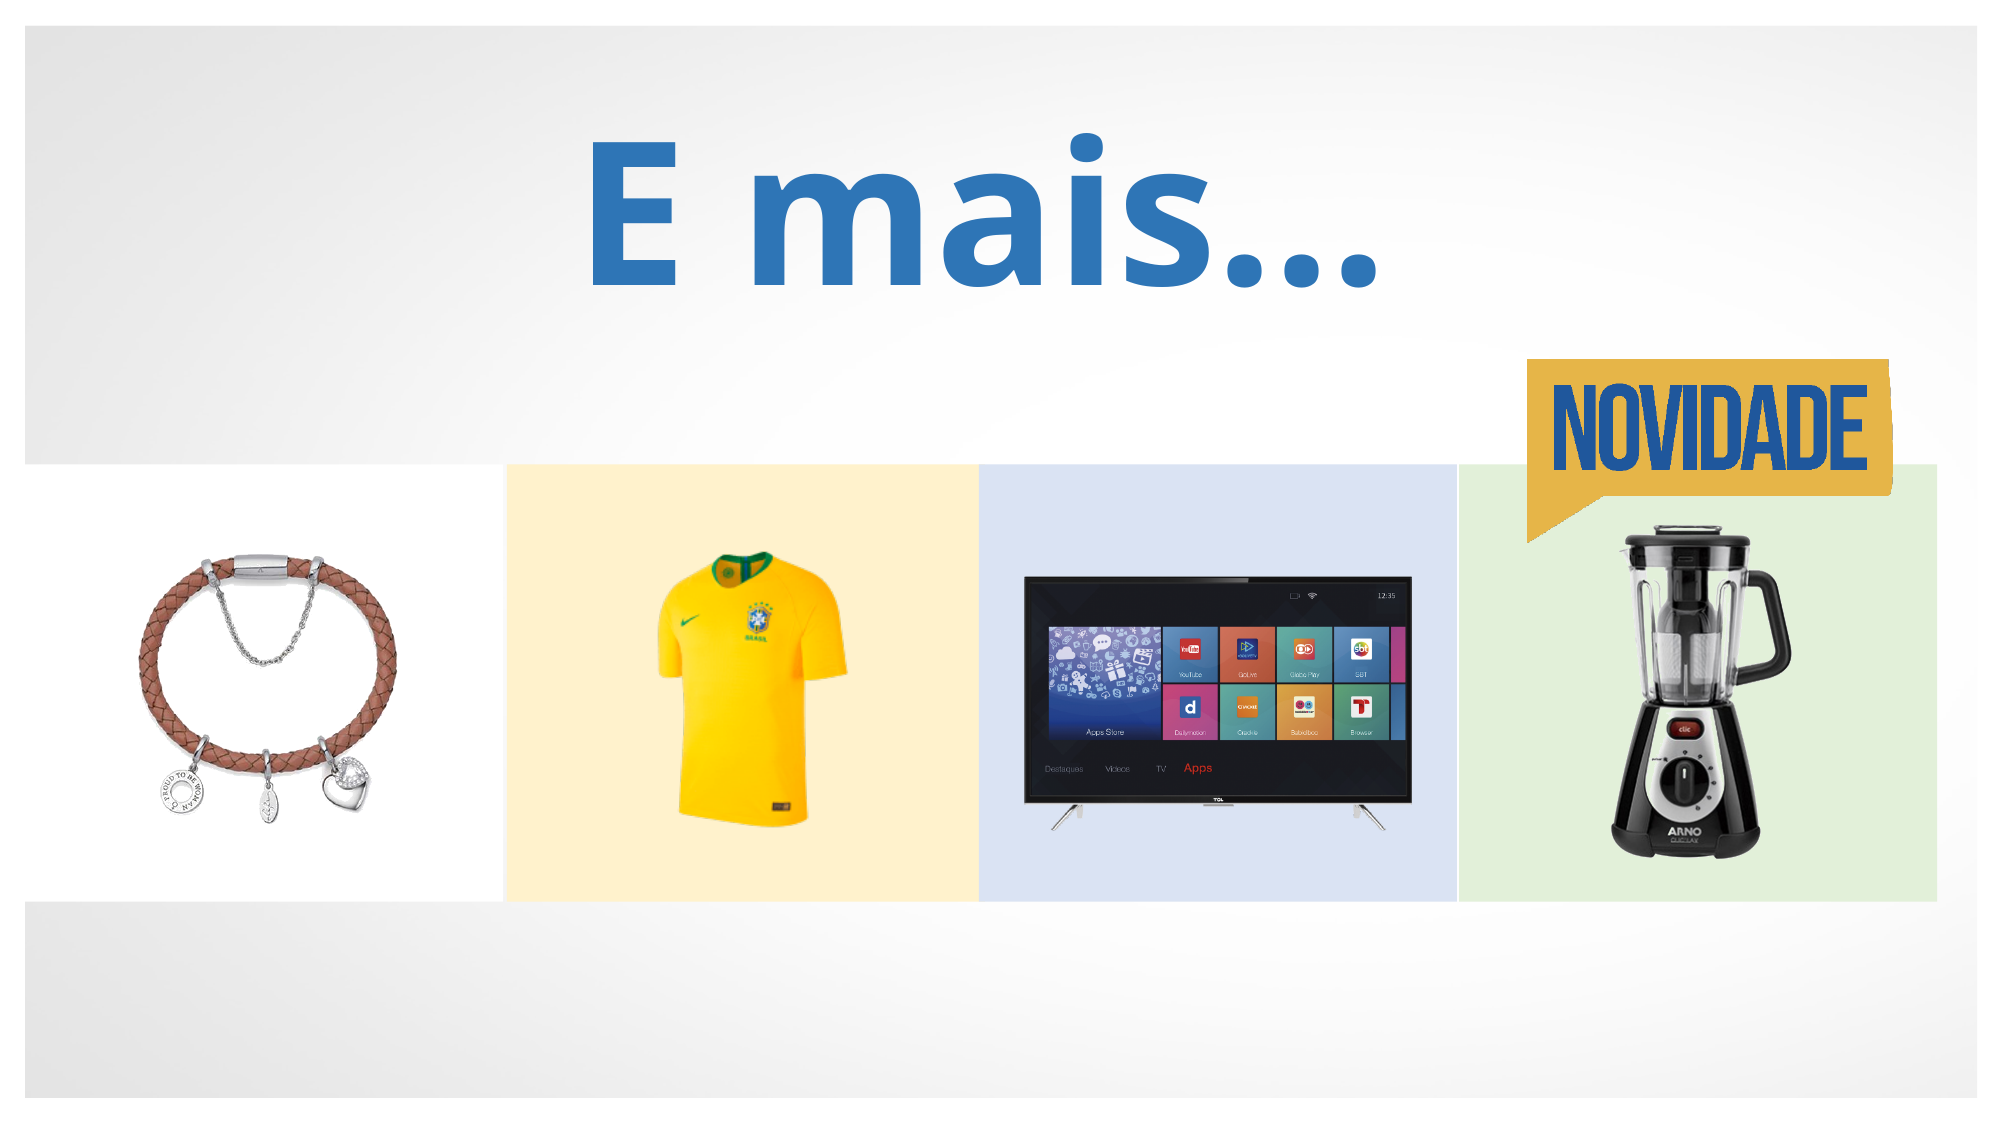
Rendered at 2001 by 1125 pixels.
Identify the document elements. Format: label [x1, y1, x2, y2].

text_box [506, 464, 978, 902]
picture [24, 24, 1978, 1098]
text_box [24, 464, 504, 902]
text_box [978, 464, 1457, 902]
